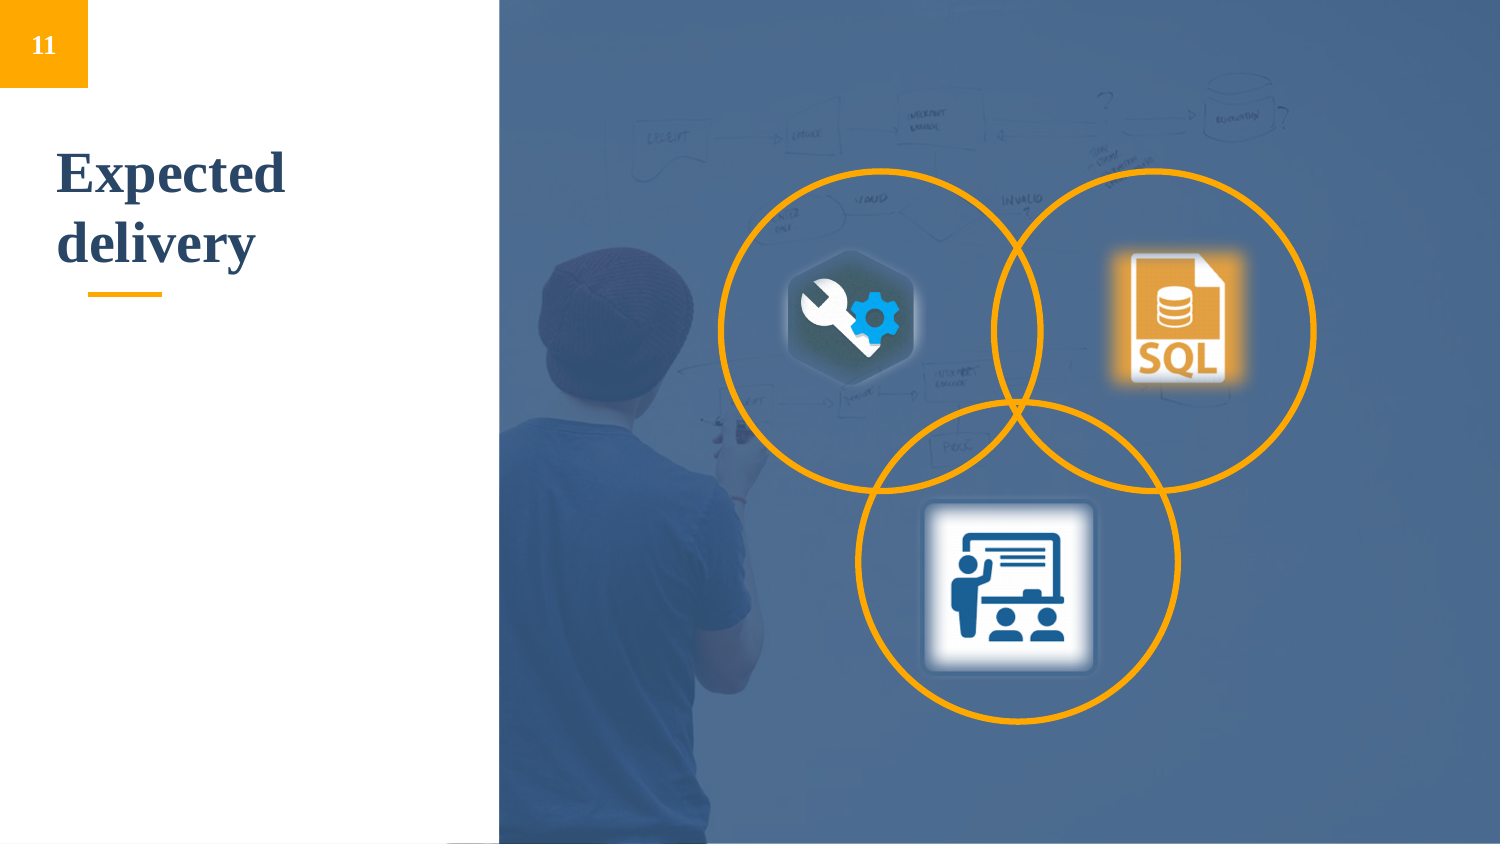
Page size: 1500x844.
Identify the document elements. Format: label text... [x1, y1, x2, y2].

picture [1094, 234, 1262, 403]
picture [913, 490, 1106, 683]
text_box [993, 171, 1314, 492]
text_box [858, 402, 1178, 722]
text_box [720, 171, 1017, 491]
slide_number 11 [0, 0, 89, 88]
picture [774, 234, 931, 403]
text_box Expected delivery [41, 133, 448, 289]
